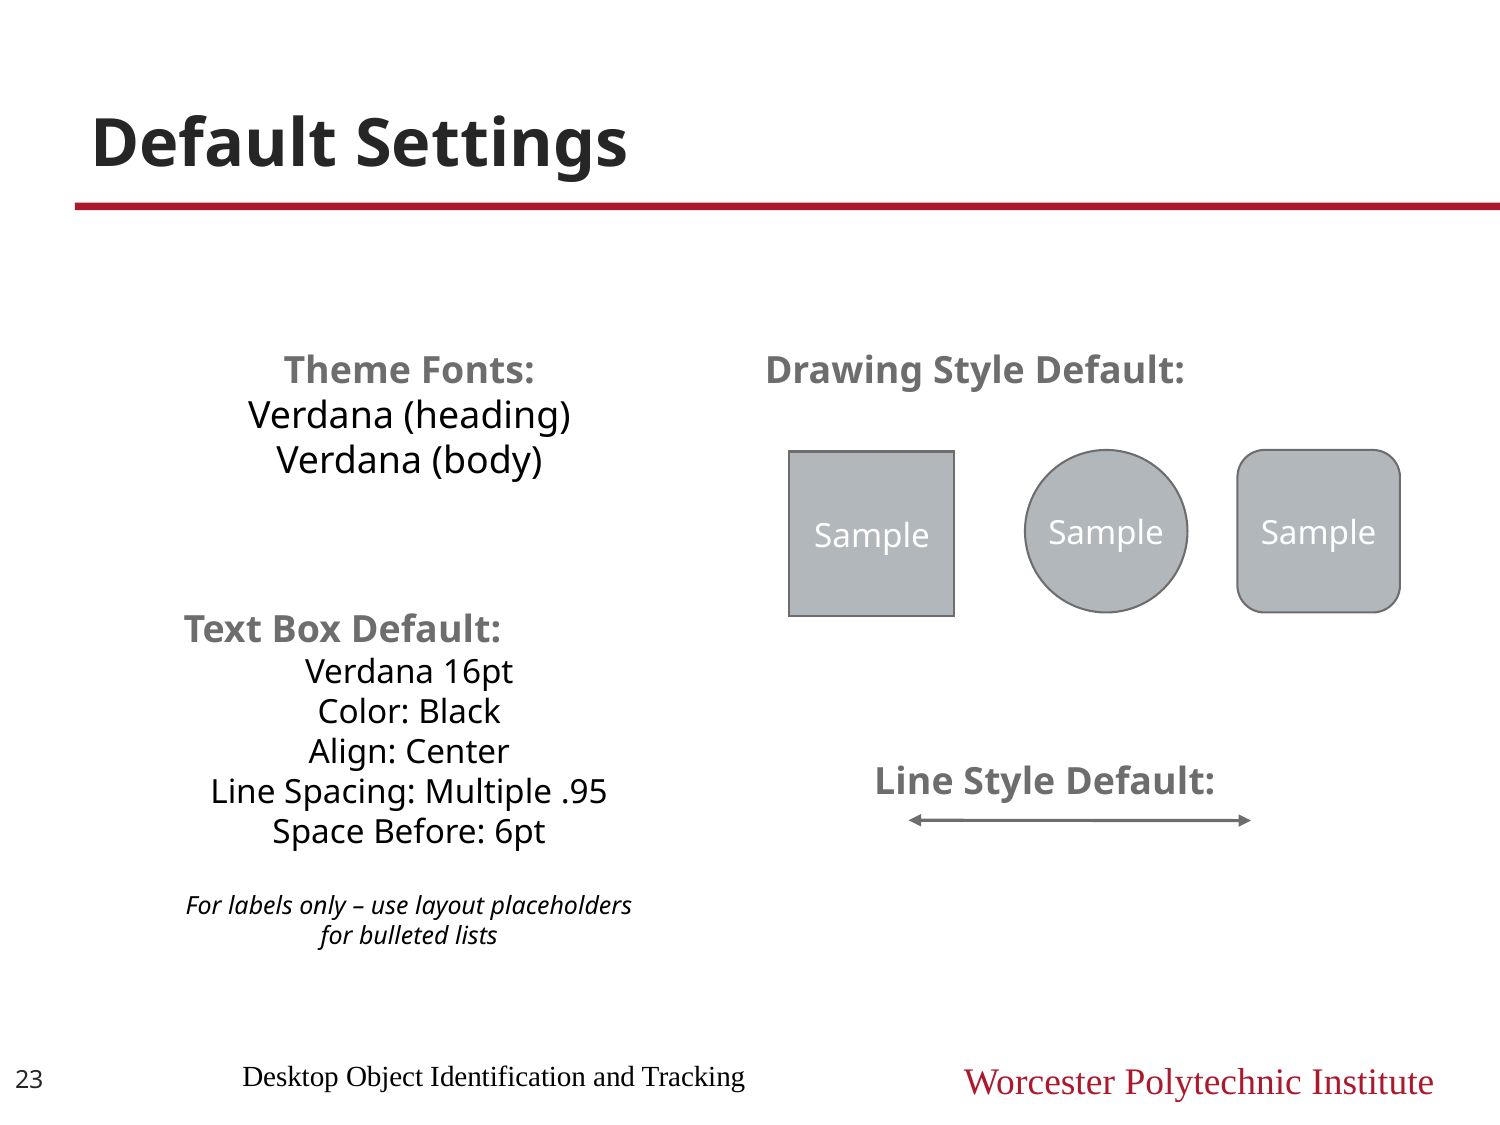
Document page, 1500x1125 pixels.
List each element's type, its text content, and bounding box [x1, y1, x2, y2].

text_box Sample [789, 451, 955, 617]
text_box Line Style Default: [859, 749, 1301, 845]
text_box Drawing Style Default: [749, 338, 1410, 434]
footer Desktop Object Identification and Tracking [75, 1050, 913, 1100]
text_box Text Box Default: Verdana 16pt Color: Black Align: Center Line Spacing: Multiple .95 Space Before: 6pt For labels only – use layout placeholders for bulleted lists [168, 597, 650, 957]
text_box Sample [1237, 449, 1400, 613]
text_box Theme Fonts: Verdana (heading) Verdana (body) [168, 338, 650, 489]
title Default Settings [75, 56, 1425, 188]
text_box Sample [1024, 449, 1188, 613]
slide_number 23 [0, 1047, 75, 1113]
